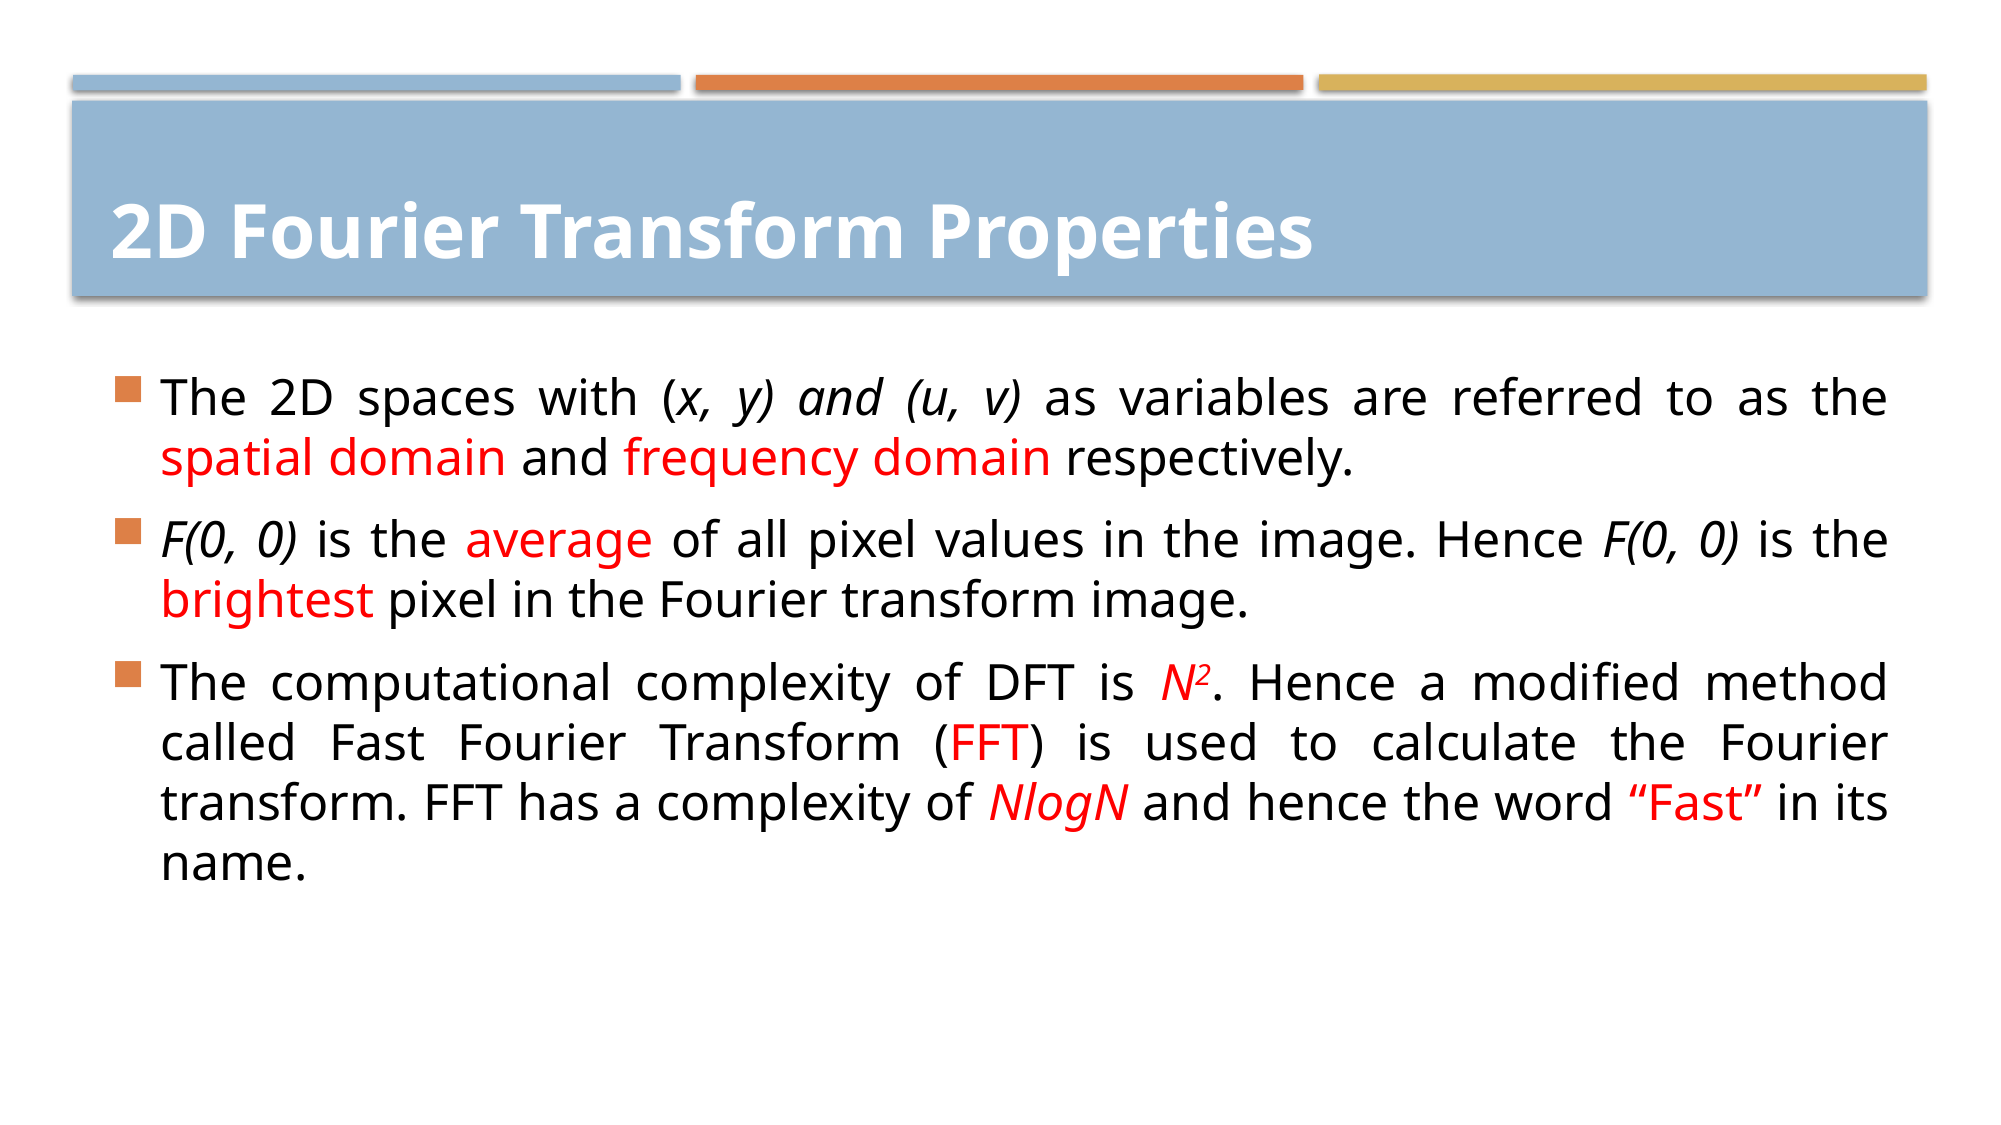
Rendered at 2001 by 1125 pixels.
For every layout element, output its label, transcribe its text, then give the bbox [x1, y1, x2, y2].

title 2D Fourier Transform Properties [95, 115, 1905, 282]
list The 2D spaces with (x, y) and (u, v) as variables are referred to as the spatial domain and frequency domain respectively. F(0, 0) is the average of all pixel values in the image. Hence F(0, 0) is the brightest pixel in the Fourier transform image. The computational complexity of DFT is N2. Hence a modified method called Fast Fourier Transform (FFT) is used to calculate the Fourier transform. FFT has a complexity of NlogN and hence the word “Fast” in its name. [95, 357, 1905, 962]
